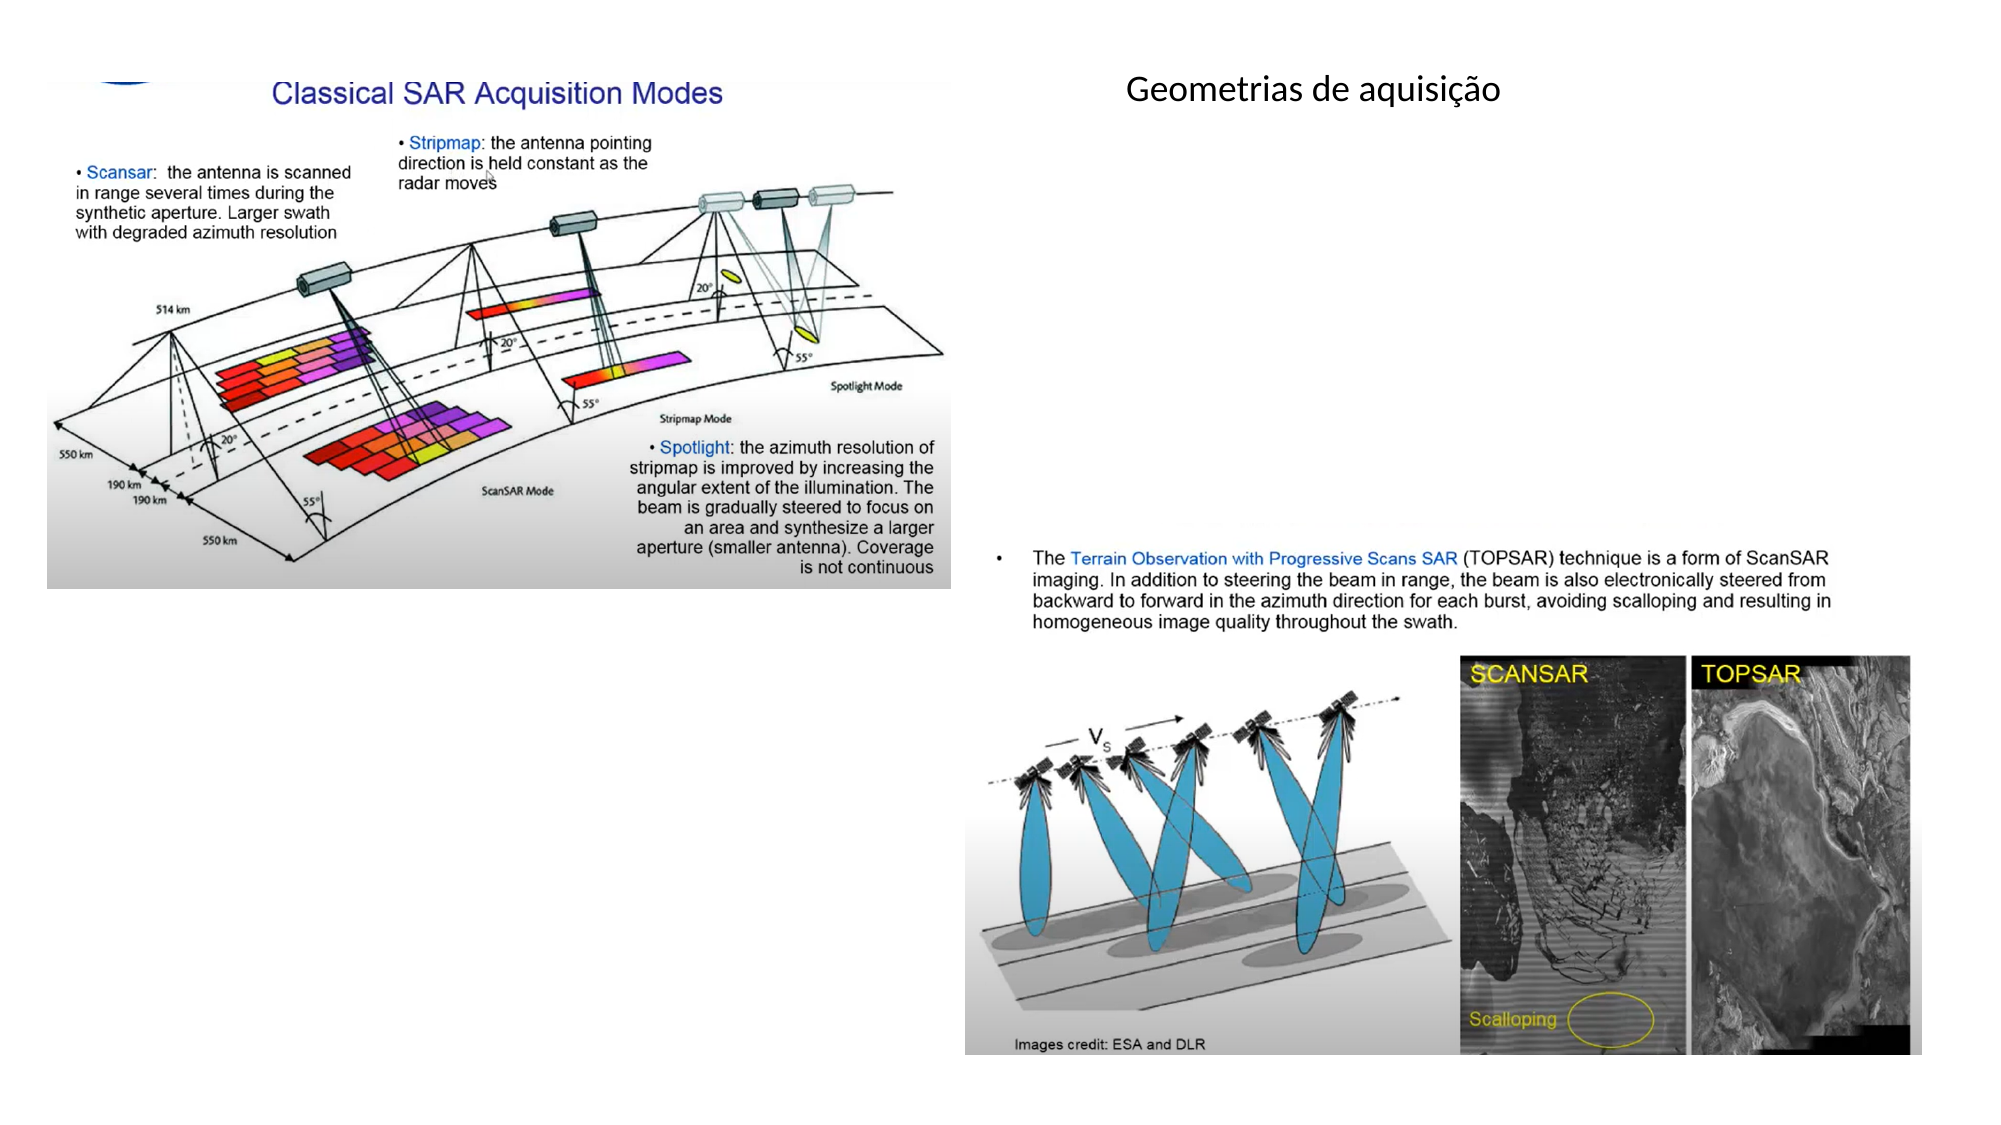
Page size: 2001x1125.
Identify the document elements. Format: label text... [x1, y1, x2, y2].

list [47, 82, 951, 589]
picture [965, 523, 1922, 1055]
text_box Geometrias de aquisição [1111, 56, 1922, 117]
